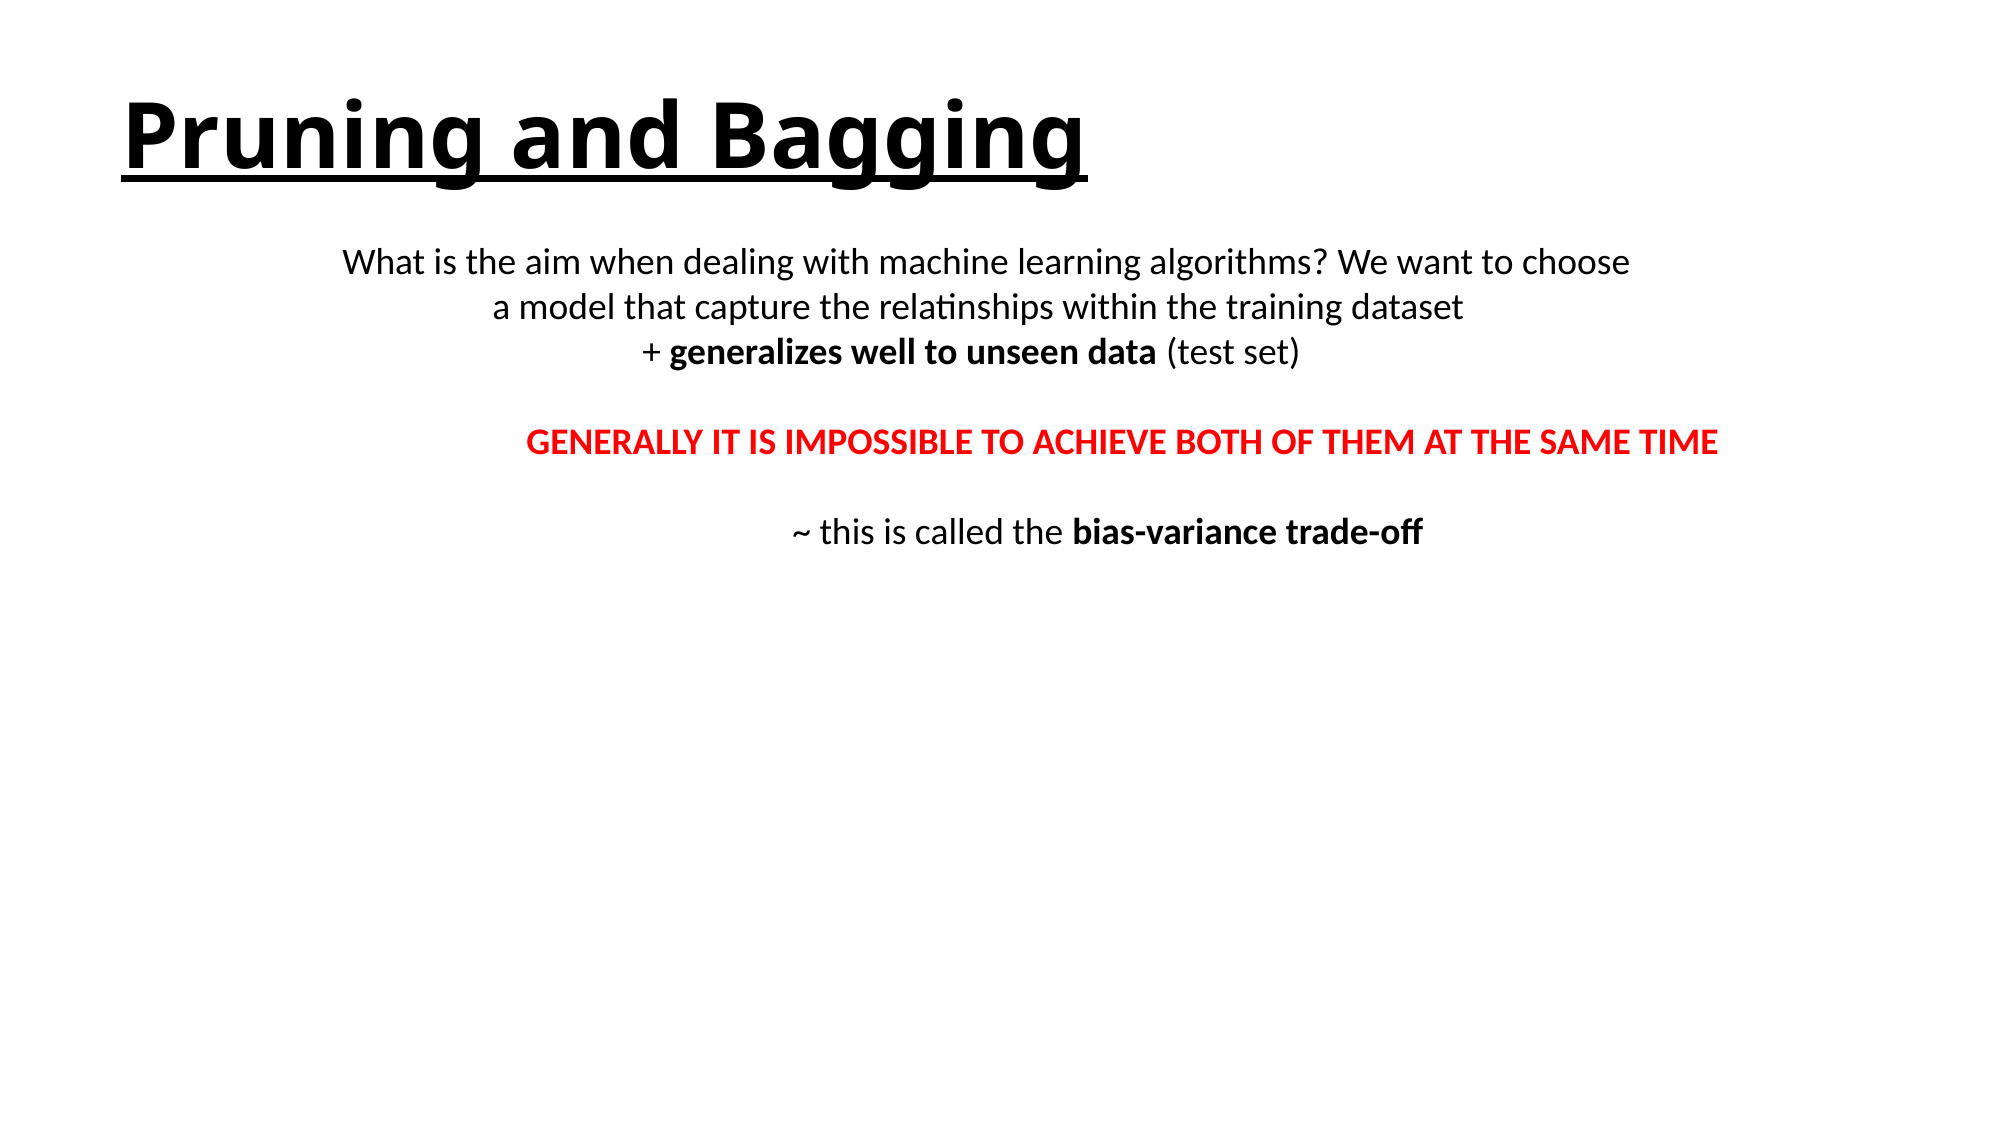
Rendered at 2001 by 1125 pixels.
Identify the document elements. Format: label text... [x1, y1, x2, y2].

text_box What is the aim when dealing with machine learning algorithms? We want to choose a model that capture the relatinships within the training dataset + generalizes well to unseen data (test set) GENERALLY IT IS IMPOSSIBLE TO ACHIEVE BOTH OF THEM AT THE SAME TIME ~ this is called the bias-variance trade-off [327, 229, 1735, 560]
title Pruning and Bagging [106, 29, 1832, 248]
